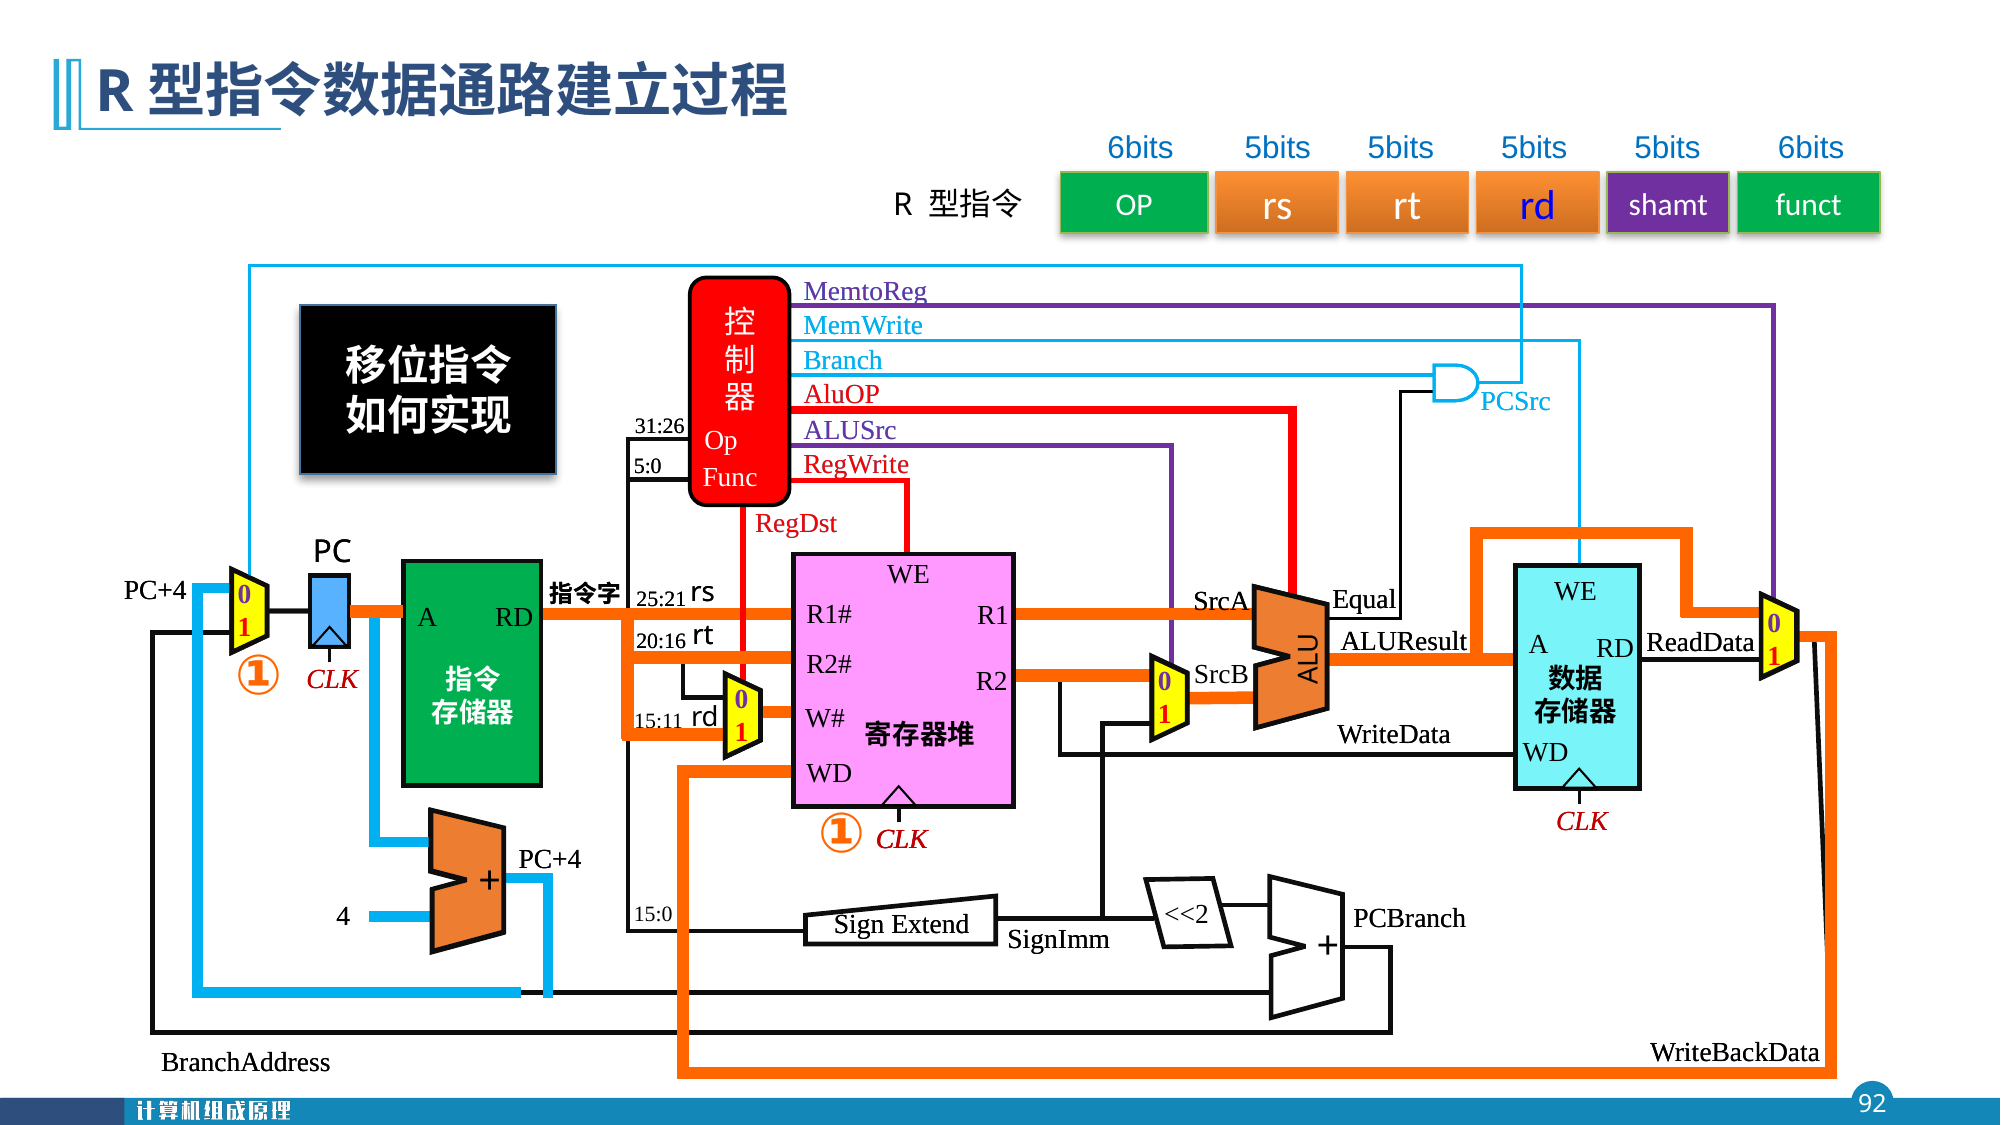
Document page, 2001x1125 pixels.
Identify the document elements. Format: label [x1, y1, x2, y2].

text_box [109, 265, 1833, 1074]
text_box [298, 304, 556, 576]
text_box [865, 119, 1881, 234]
title [80, 42, 1805, 144]
text_box [146, 1036, 346, 1085]
text_box [1635, 1026, 1825, 1067]
